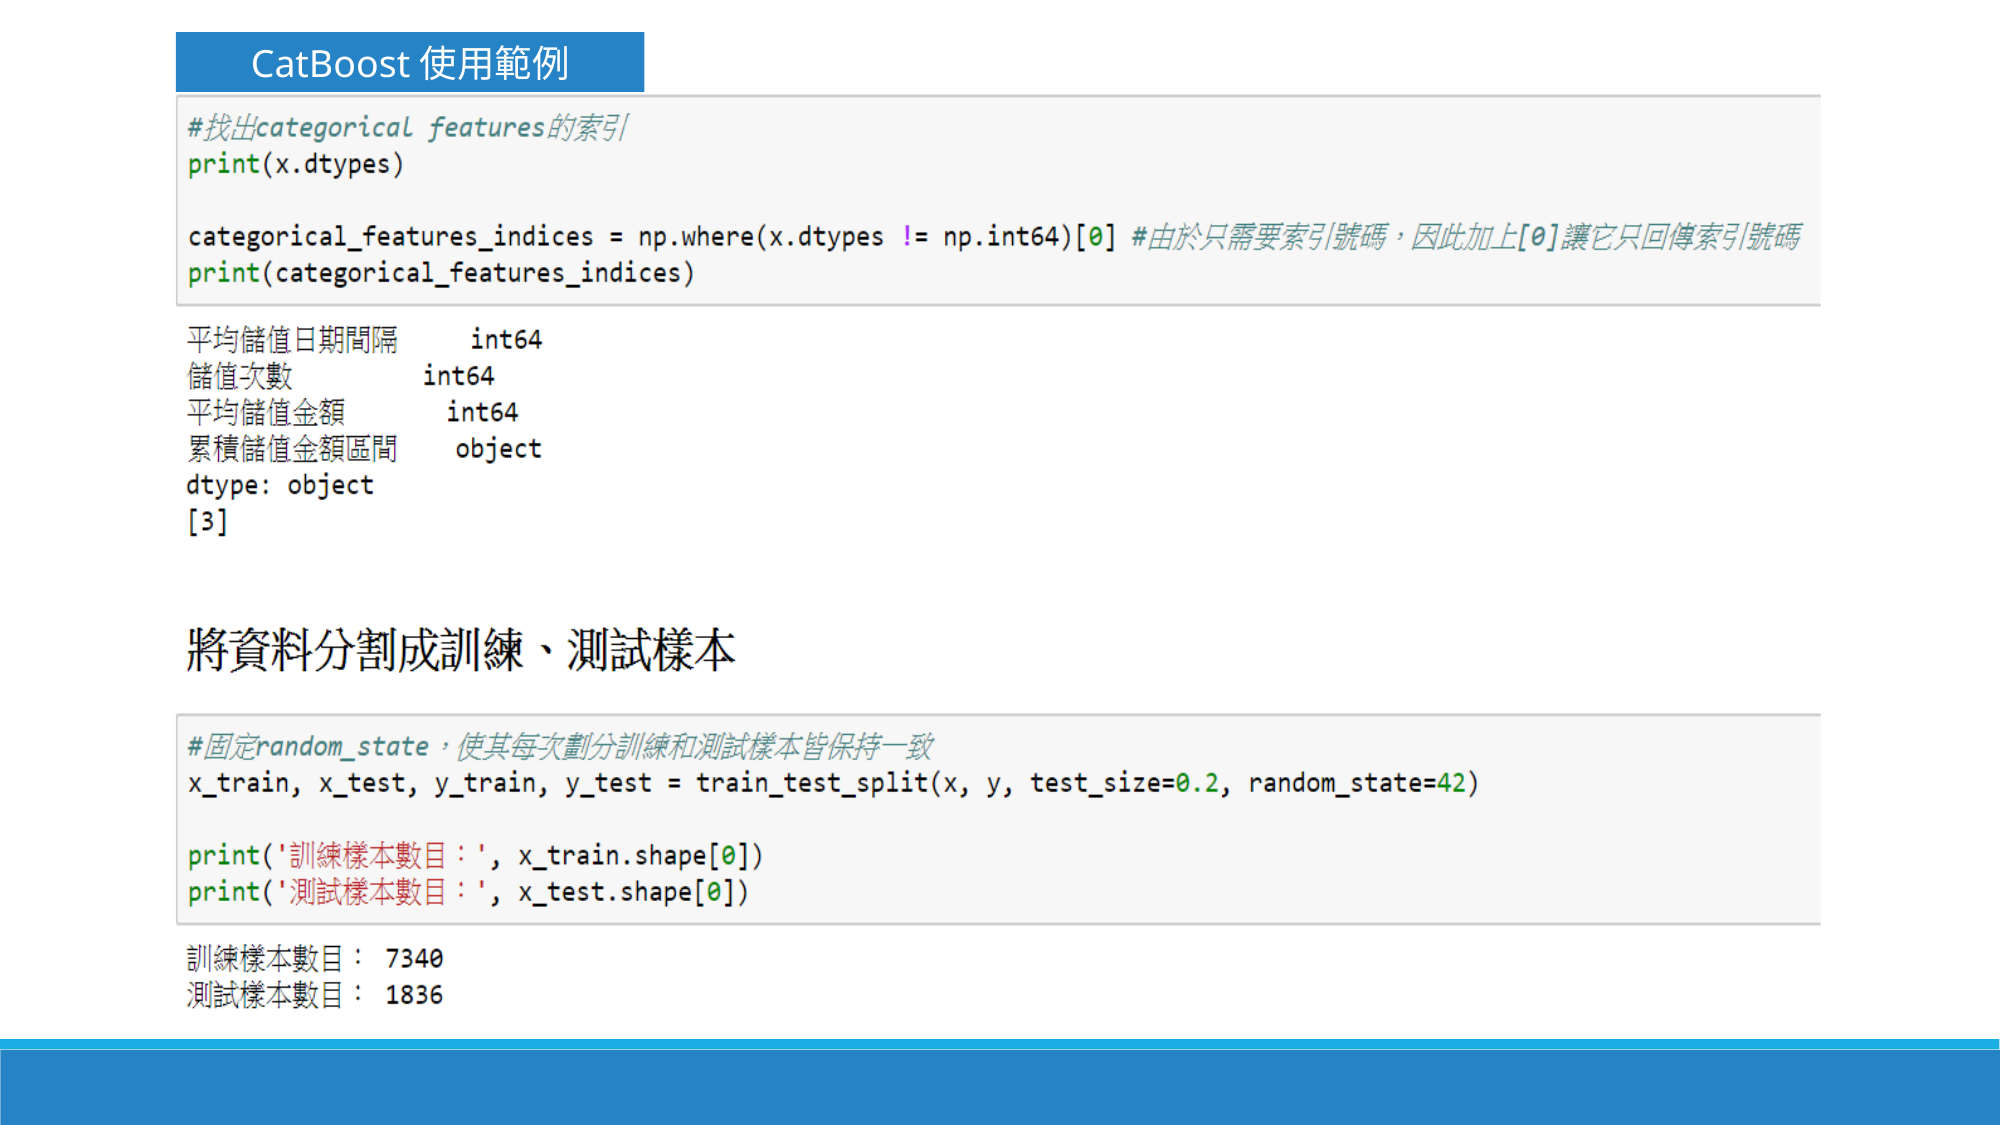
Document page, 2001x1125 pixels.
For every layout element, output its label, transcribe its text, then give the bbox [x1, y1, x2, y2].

picture [175, 92, 1822, 1036]
text_box CatBoost使用範例 [175, 32, 645, 92]
